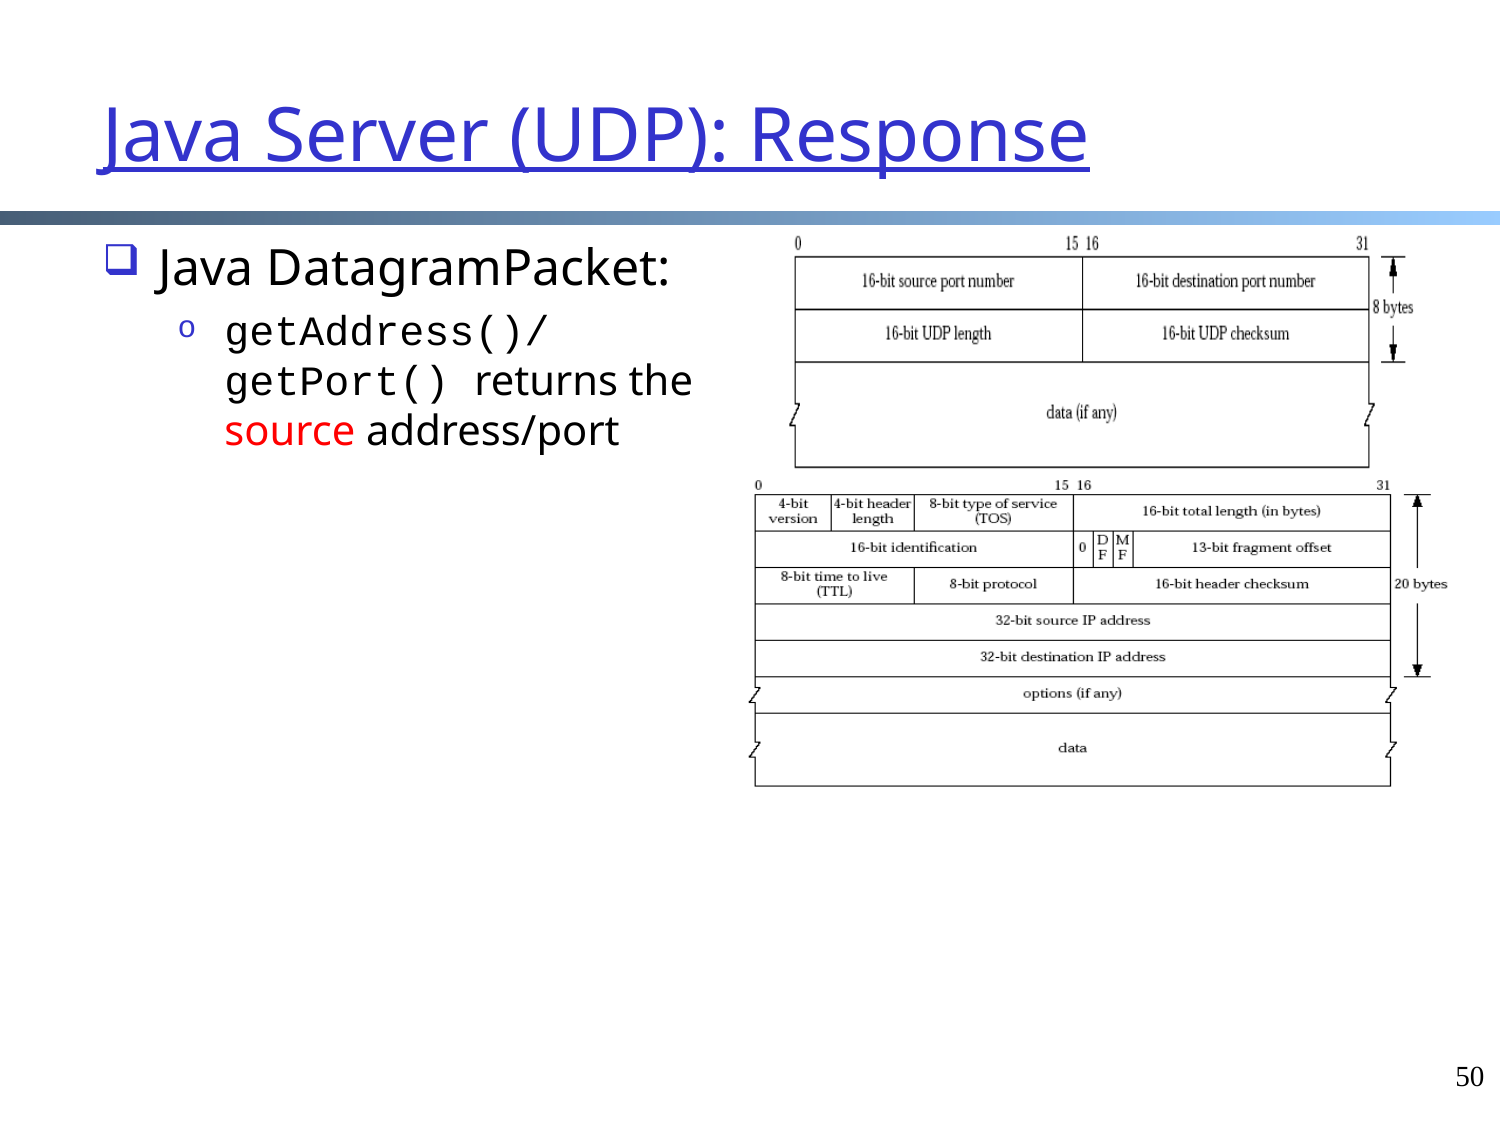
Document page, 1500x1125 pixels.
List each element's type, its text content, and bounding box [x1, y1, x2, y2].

picture [743, 227, 1452, 792]
title Java Server (UDP): Response [87, 37, 1363, 225]
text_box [1424, 212, 1428, 224]
list Java DatagramPacket: getAddress()/getPort() returns the source address/port [87, 228, 763, 1017]
slide_number 50 [1187, 1049, 1500, 1125]
